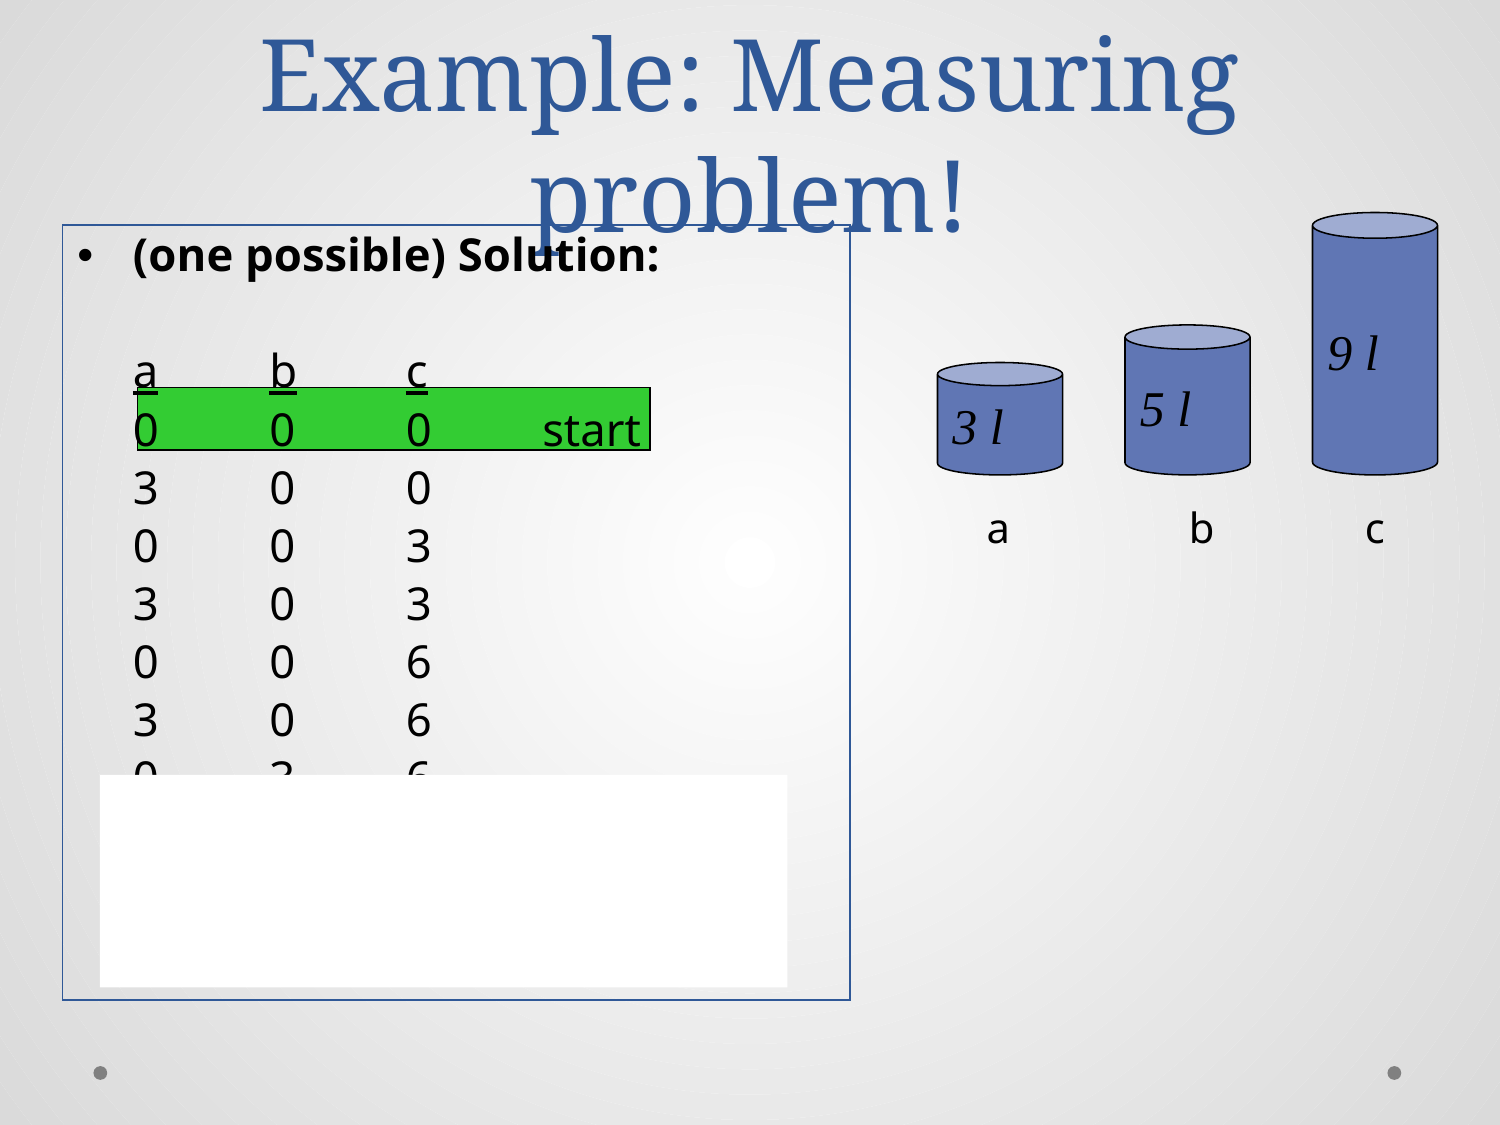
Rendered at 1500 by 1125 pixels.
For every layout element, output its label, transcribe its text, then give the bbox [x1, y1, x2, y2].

text_box b [1173, 494, 1230, 560]
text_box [937, 212, 1438, 476]
text_box [99, 774, 788, 988]
text_box a [971, 494, 1025, 560]
text_box c [1350, 494, 1400, 560]
title Example: Measuring problem! [75, 0, 1425, 263]
list (one possible) Solution: a b c 0 0 0 start 3 0 0 0 0 3 3 0 3 0 0 6 3 0 6 0 3 6 3 3 6 1 5 6 0 5 7 goal [62, 224, 851, 1001]
